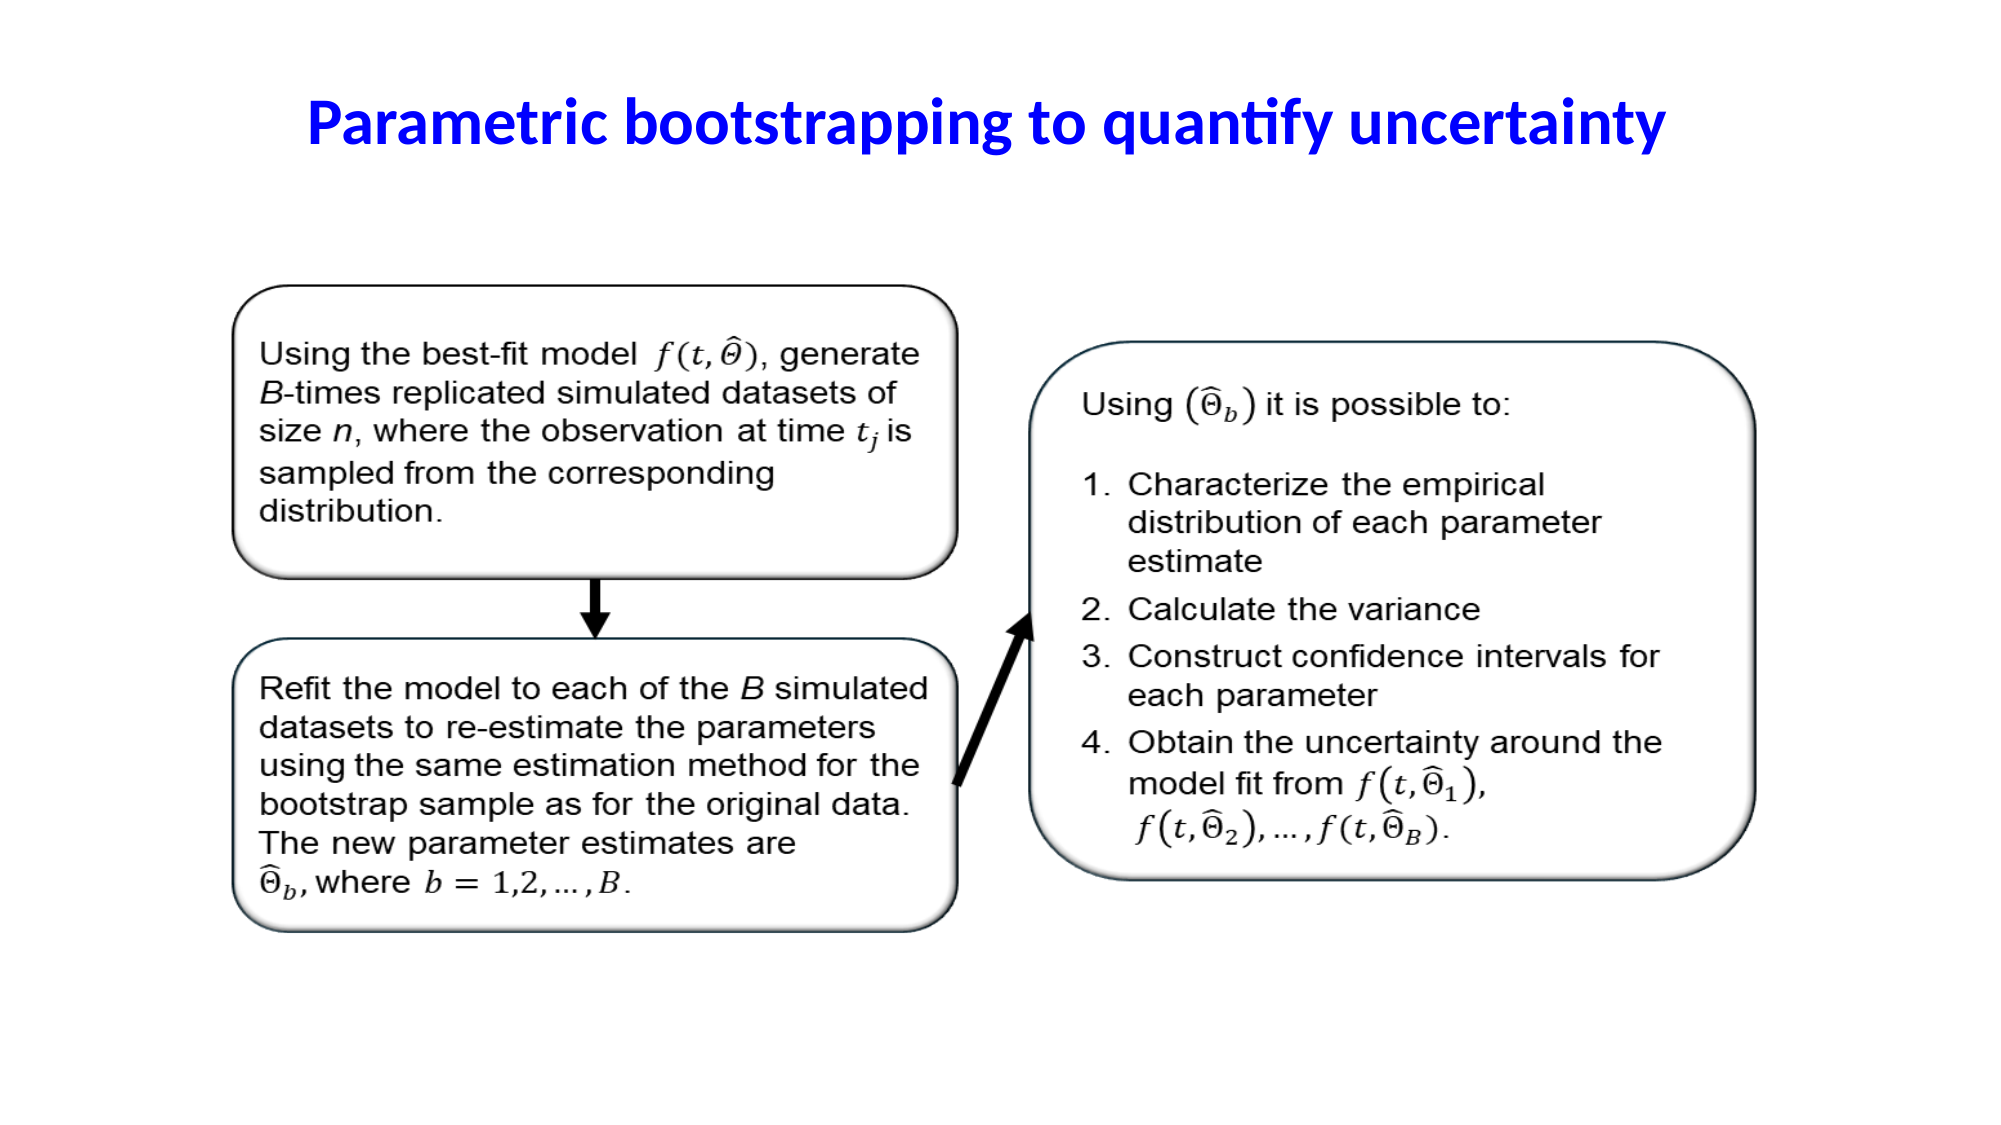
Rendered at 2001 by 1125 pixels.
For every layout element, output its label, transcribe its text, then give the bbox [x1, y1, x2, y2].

text_box Parametric bootstrapping to quantify uncertainty [291, 70, 1699, 166]
picture [175, 201, 1825, 1028]
